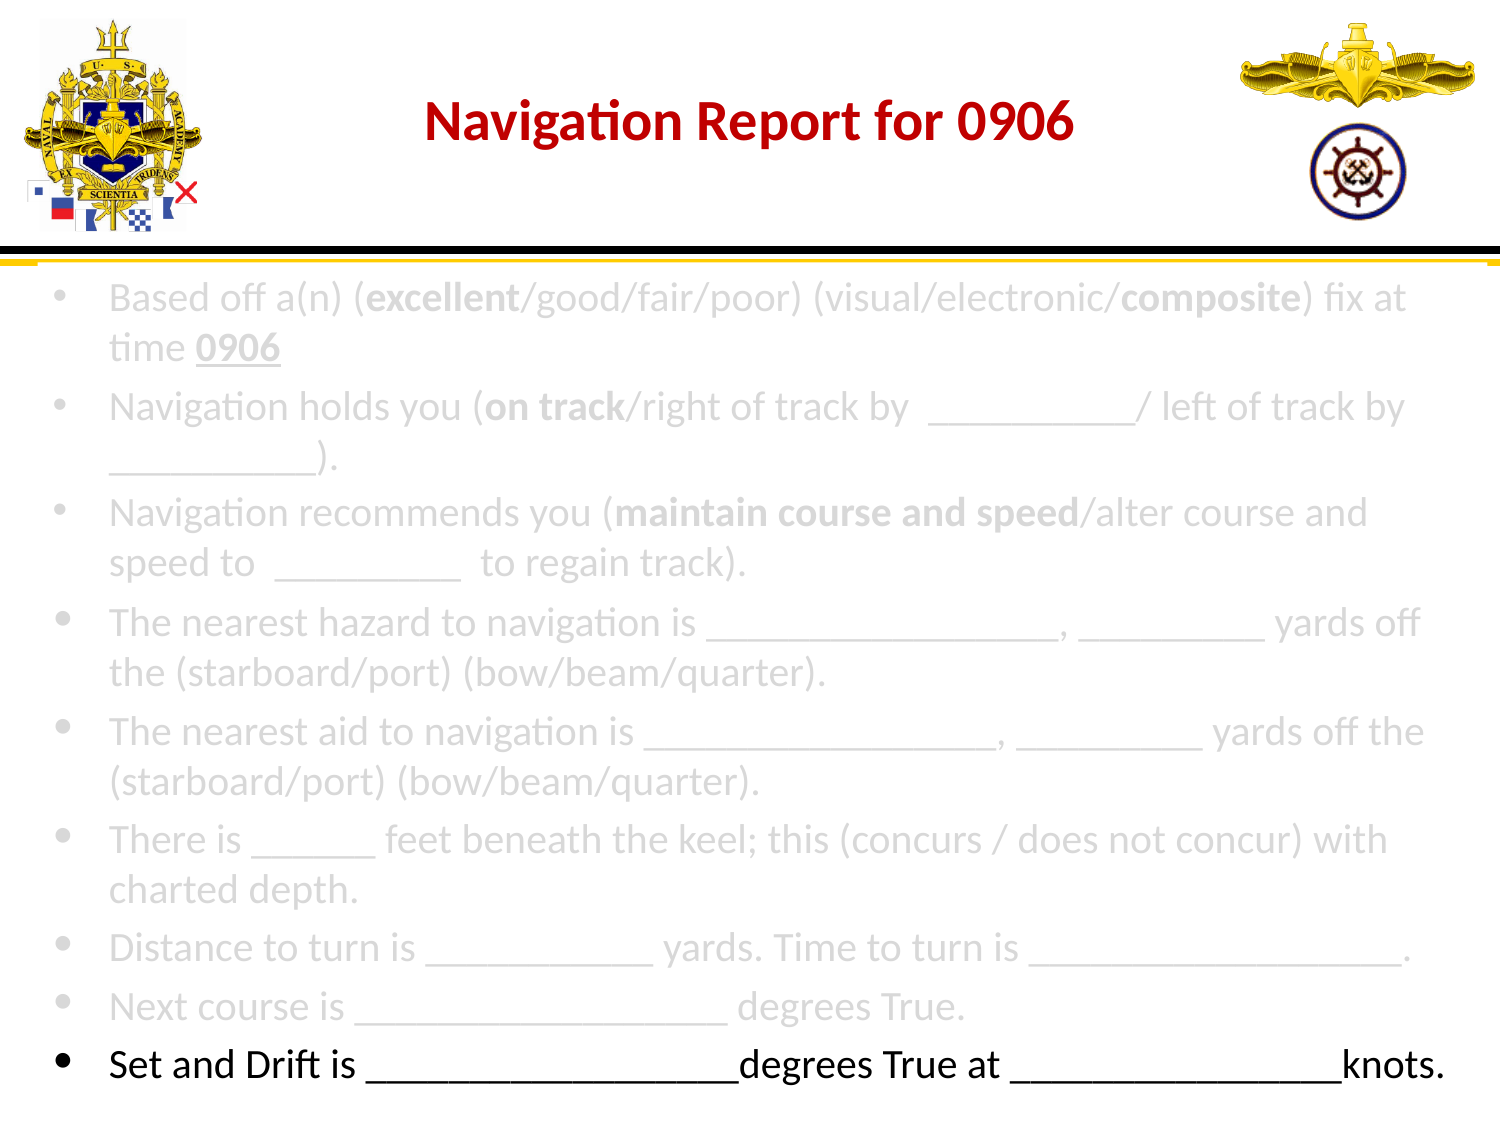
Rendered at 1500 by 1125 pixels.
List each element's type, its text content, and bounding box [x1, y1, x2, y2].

picture [1308, 161, 1408, 222]
picture [0, 161, 288, 288]
text_box Navigation recommends you (maintain course and speed/alter course and speed to _________ to regain track). [37, 477, 1488, 600]
text_box Navigation Report for 0906 [0, 75, 1500, 161]
text_box Based off a(n) (excellent/good/fair/poor) (visual/electronic/composite) fix at time 0906 [37, 262, 1488, 371]
list Based off a(n) (excellent/good/fair/poor) (visual/electronic/composite) fix at time ______ navigation holds you (on track/right of track by __________ /left of track by __________). Navigation recommends you (maintain course and speed/alter course and speed to _________ to regain track). The nearest hazard to navigation is _________________, _________ yards off the (starboard/port) (bow/beam/quarter). The nearest aid to navigation is _________________, _________ yards off the (starboard/port) (bow/beam/quarter). There is ______ feet beneath the keel; this (concurs / does not concur) with charted depth. Distance to turn is ___________ yards. Time to turn is __________________. Next course is __________________ degrees True. Set and Drift is __________________degrees True at ________________knots. [37, 600, 1488, 1125]
picture [0, 0, 288, 75]
picture [1240, 23, 1475, 75]
text_box Navigation holds you (on track/right of track by __________/ left of track by __________). [37, 371, 1488, 477]
